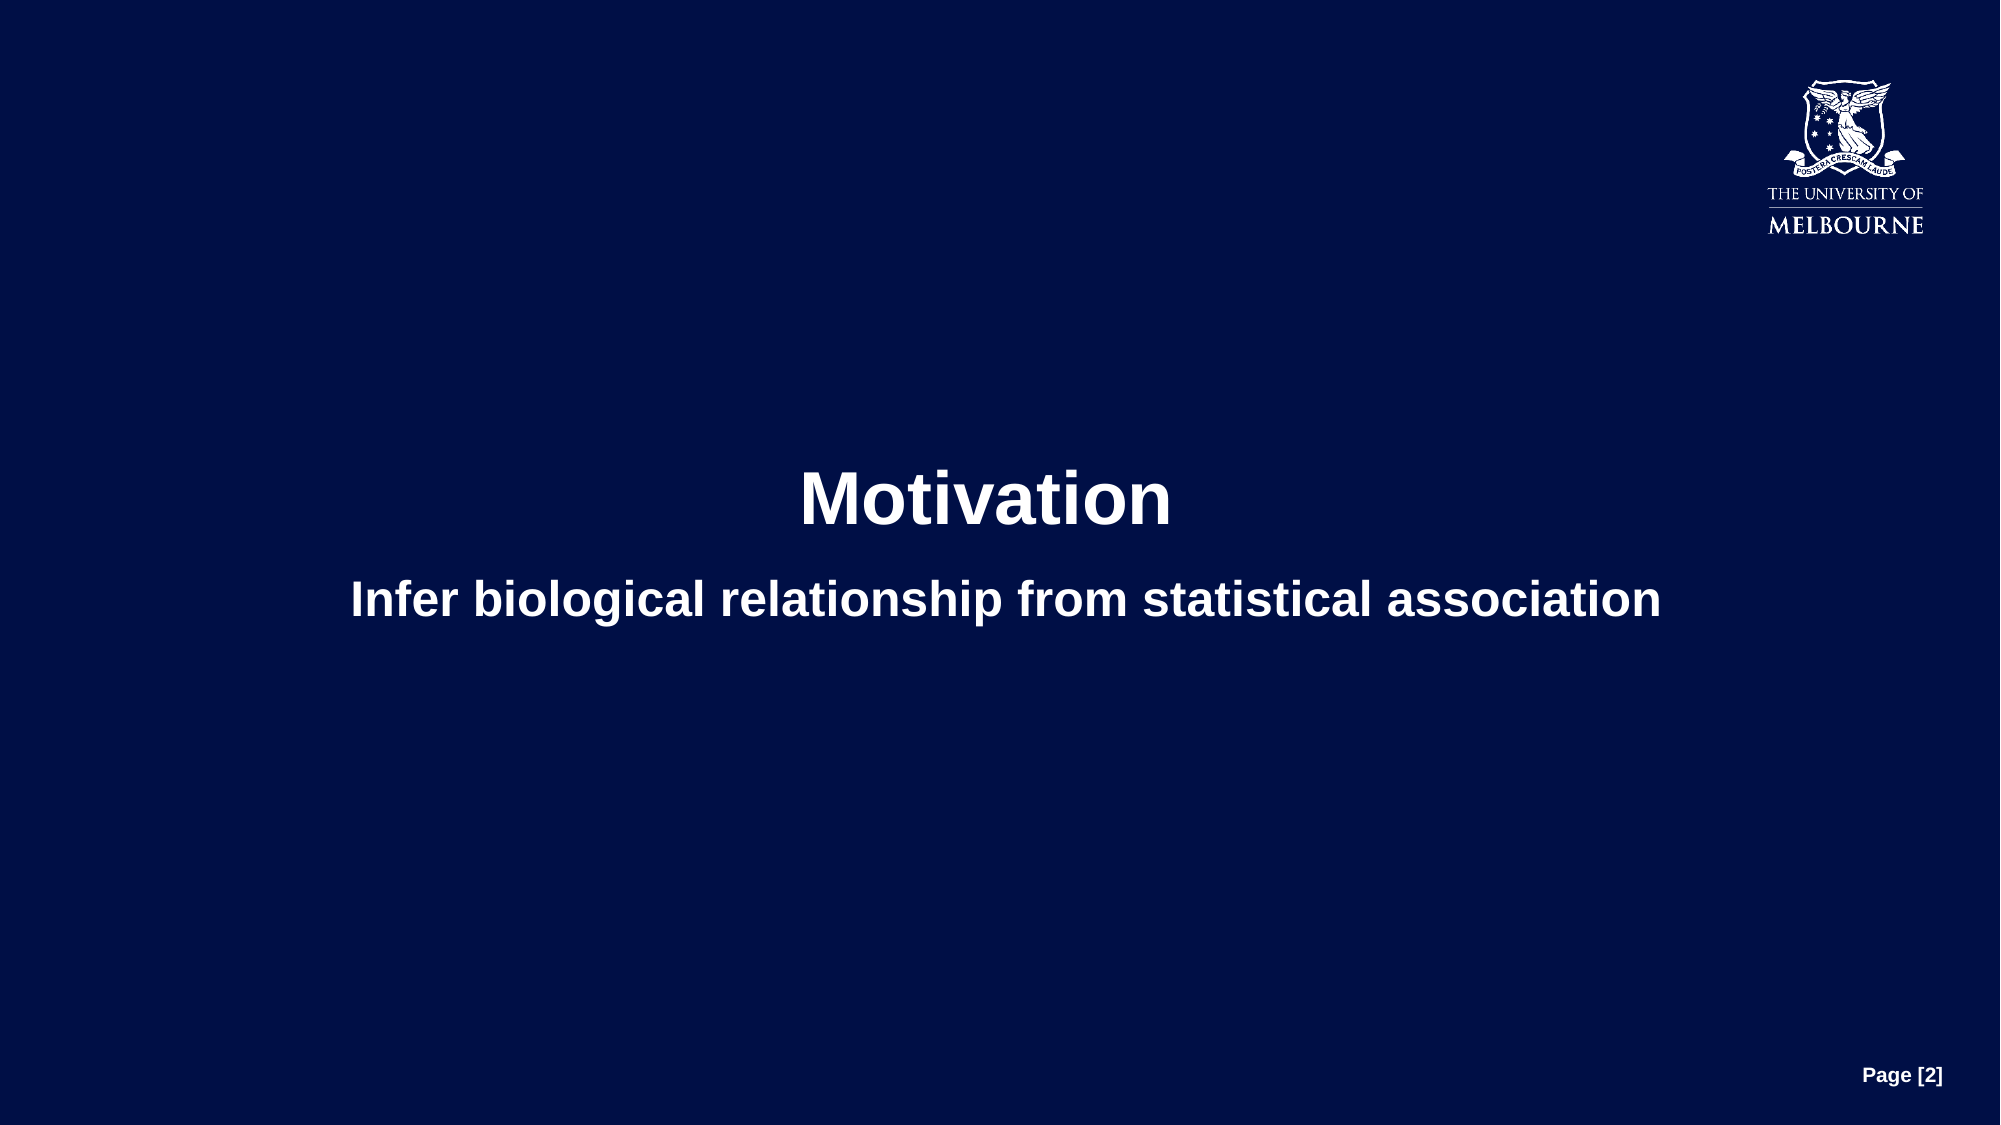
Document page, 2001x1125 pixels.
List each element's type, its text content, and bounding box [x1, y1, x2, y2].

text_box Infer biological relationship from statistical association [350, 543, 1941, 631]
picture [1744, 56, 1946, 257]
slide_number Page [2] [1684, 1055, 1944, 1092]
title Motivation [799, 456, 2000, 544]
